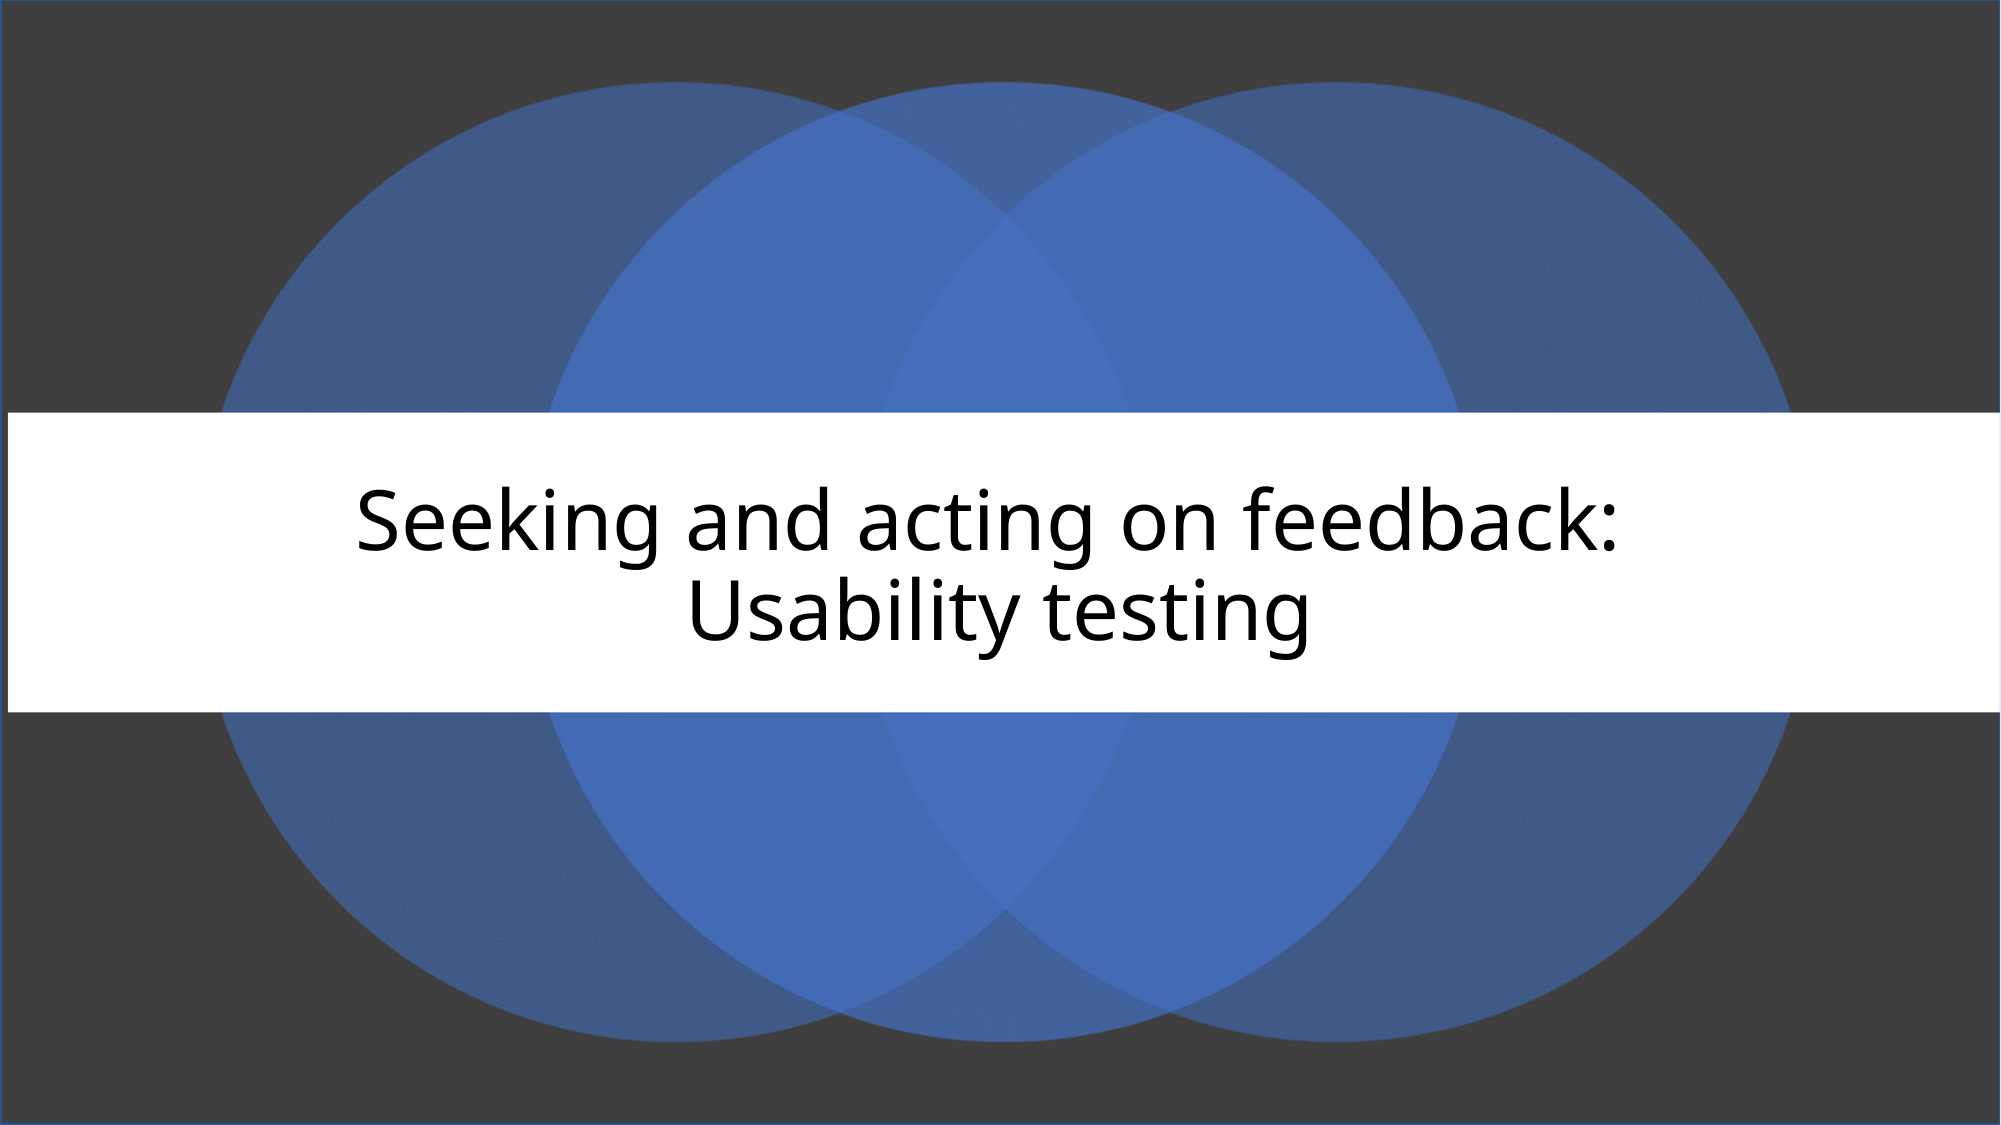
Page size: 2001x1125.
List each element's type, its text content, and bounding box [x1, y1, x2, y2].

picture [0, 0, 2001, 1125]
title Seeking and acting on feedback: Usability testing [249, 455, 1750, 683]
